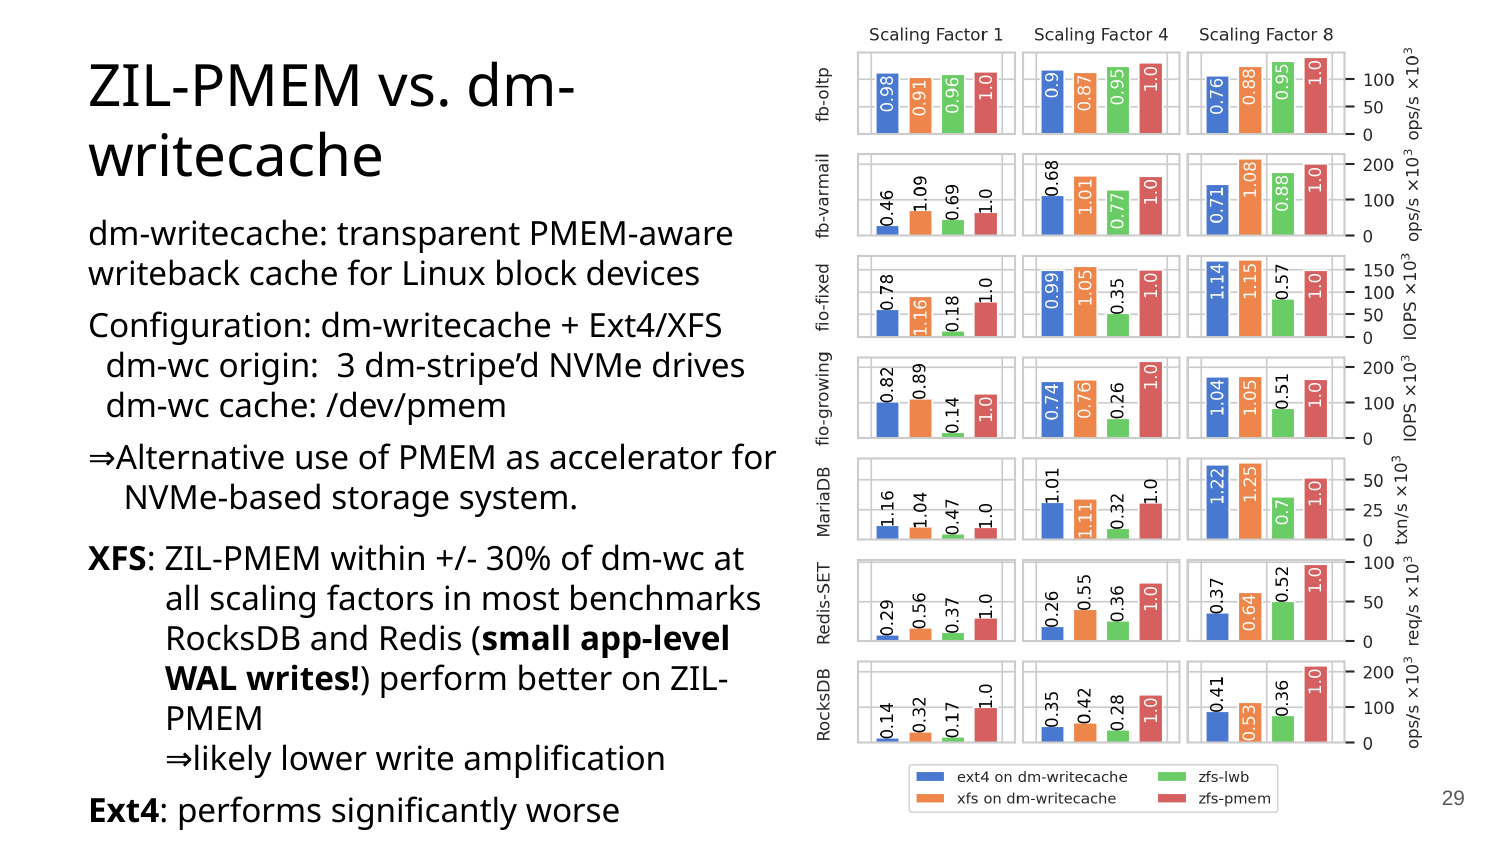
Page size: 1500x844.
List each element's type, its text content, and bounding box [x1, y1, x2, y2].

text_box dm-writecache: transparent PMEM-aware writeback cache for Linux block devices Configuration: dm-writecache + Ext4/XFS dm-wc origin: 3 dm-stripe’d NVMe drives dm-wc cache: /dev/pmem ⇒Alternative use of PMEM as accelerator for NVMe-based storage system. XFS: ZIL-PMEM within +/- 30% of dm-wc at all scaling factors in most benchmarks RocksDB and Redis (small app-level WAL writes!) perform better on ZIL-PMEM ⇒likely lower write amplification Ext4: performs significantly worse [73, 196, 794, 673]
title ZIL-PMEM vs. dm-writecache [73, 33, 708, 165]
picture [812, 24, 1428, 816]
slide_number ‹#› [1389, 764, 1480, 830]
